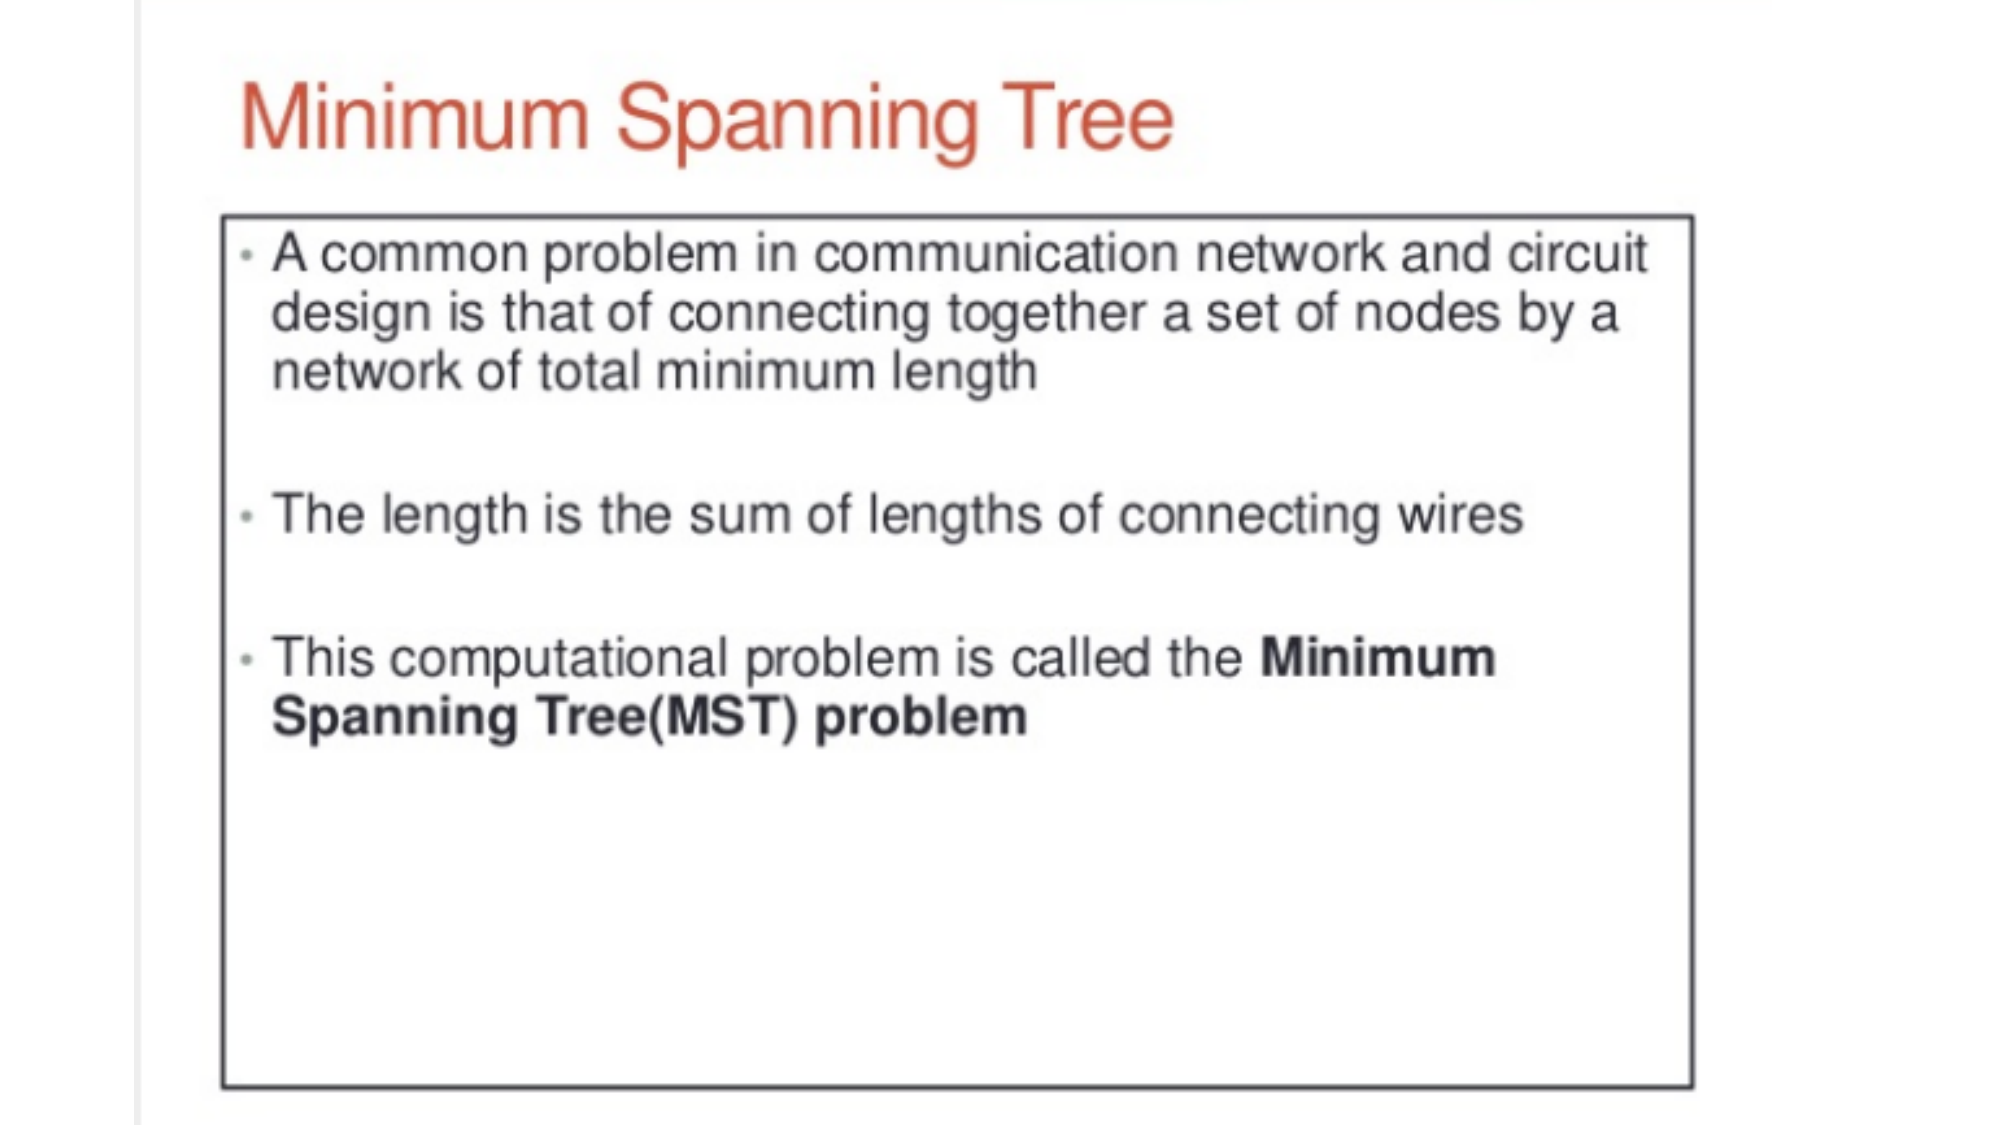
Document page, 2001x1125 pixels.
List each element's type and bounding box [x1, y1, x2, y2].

picture [134, 0, 1772, 1125]
